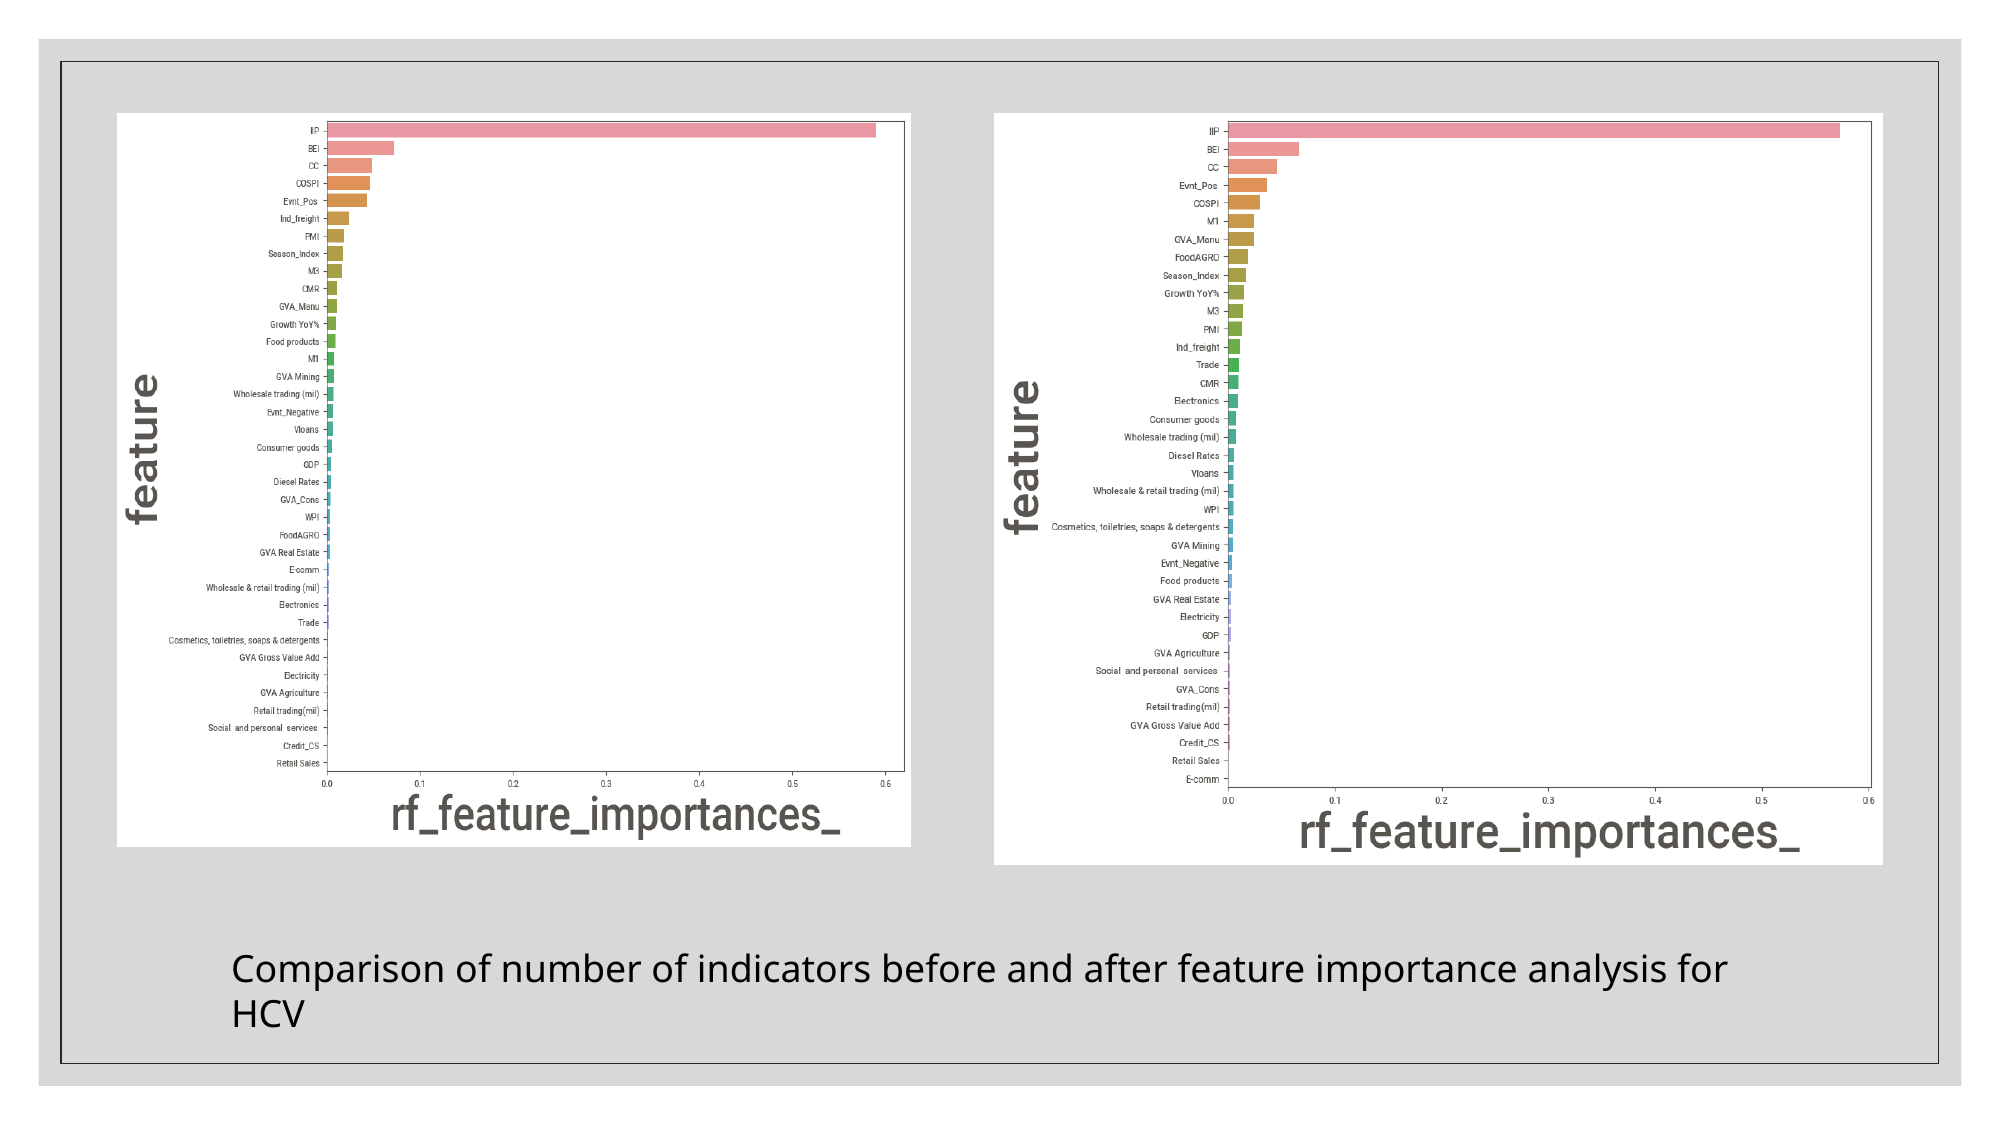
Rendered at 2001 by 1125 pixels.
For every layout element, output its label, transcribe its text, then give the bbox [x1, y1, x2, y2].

text_box Comparison of number of indicators before and after feature importance analysis for HCV [216, 938, 1784, 1043]
picture [994, 113, 1883, 865]
picture [117, 113, 911, 847]
